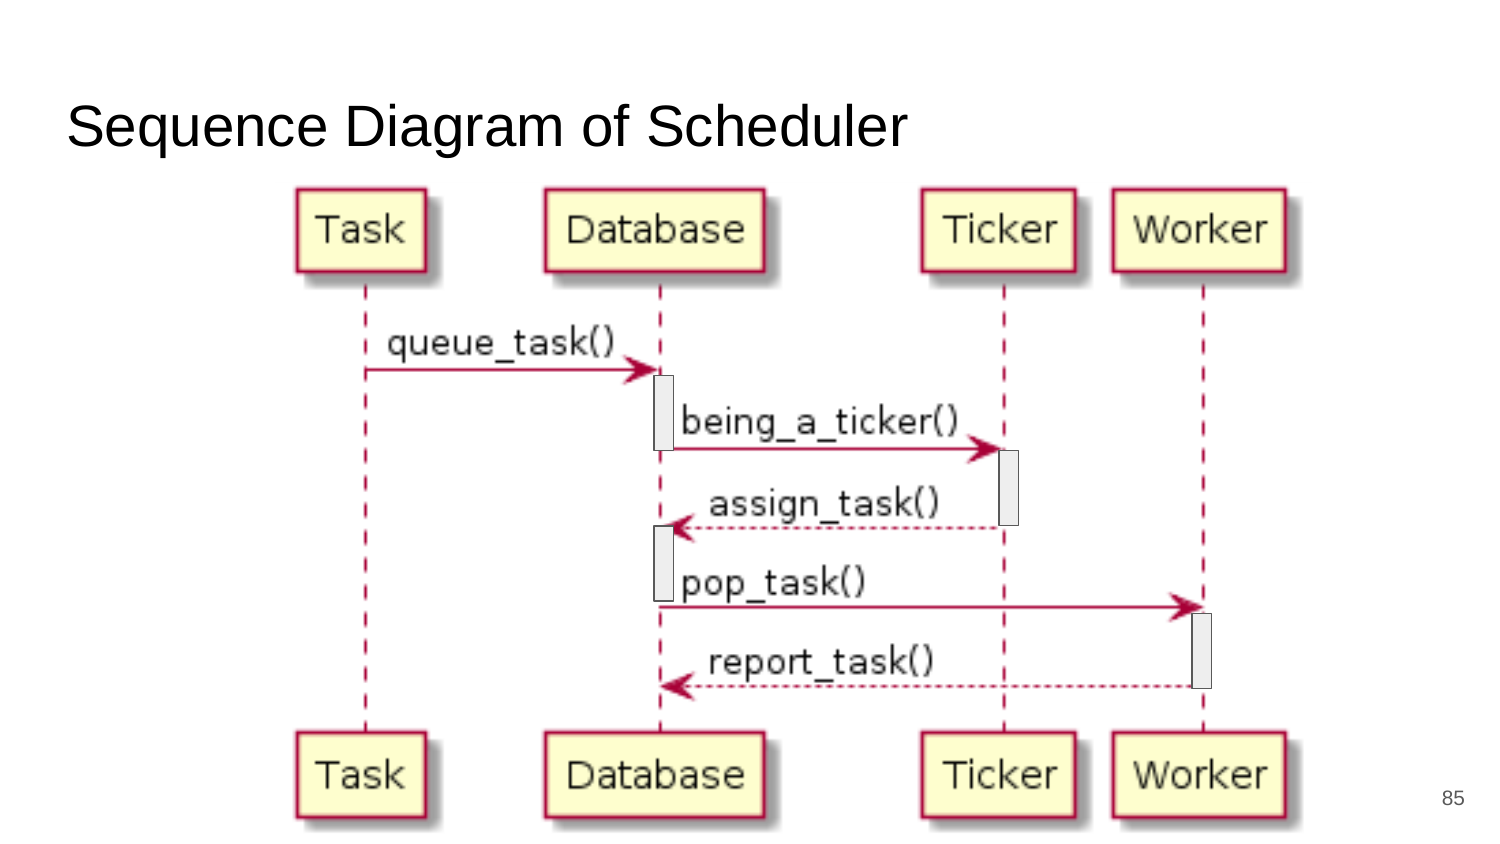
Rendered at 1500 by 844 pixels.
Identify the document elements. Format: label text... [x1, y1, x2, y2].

picture [275, 181, 1312, 844]
slide_number ‹#› [1389, 764, 1480, 830]
title Sequence Diagram of Scheduler [51, 72, 1449, 167]
